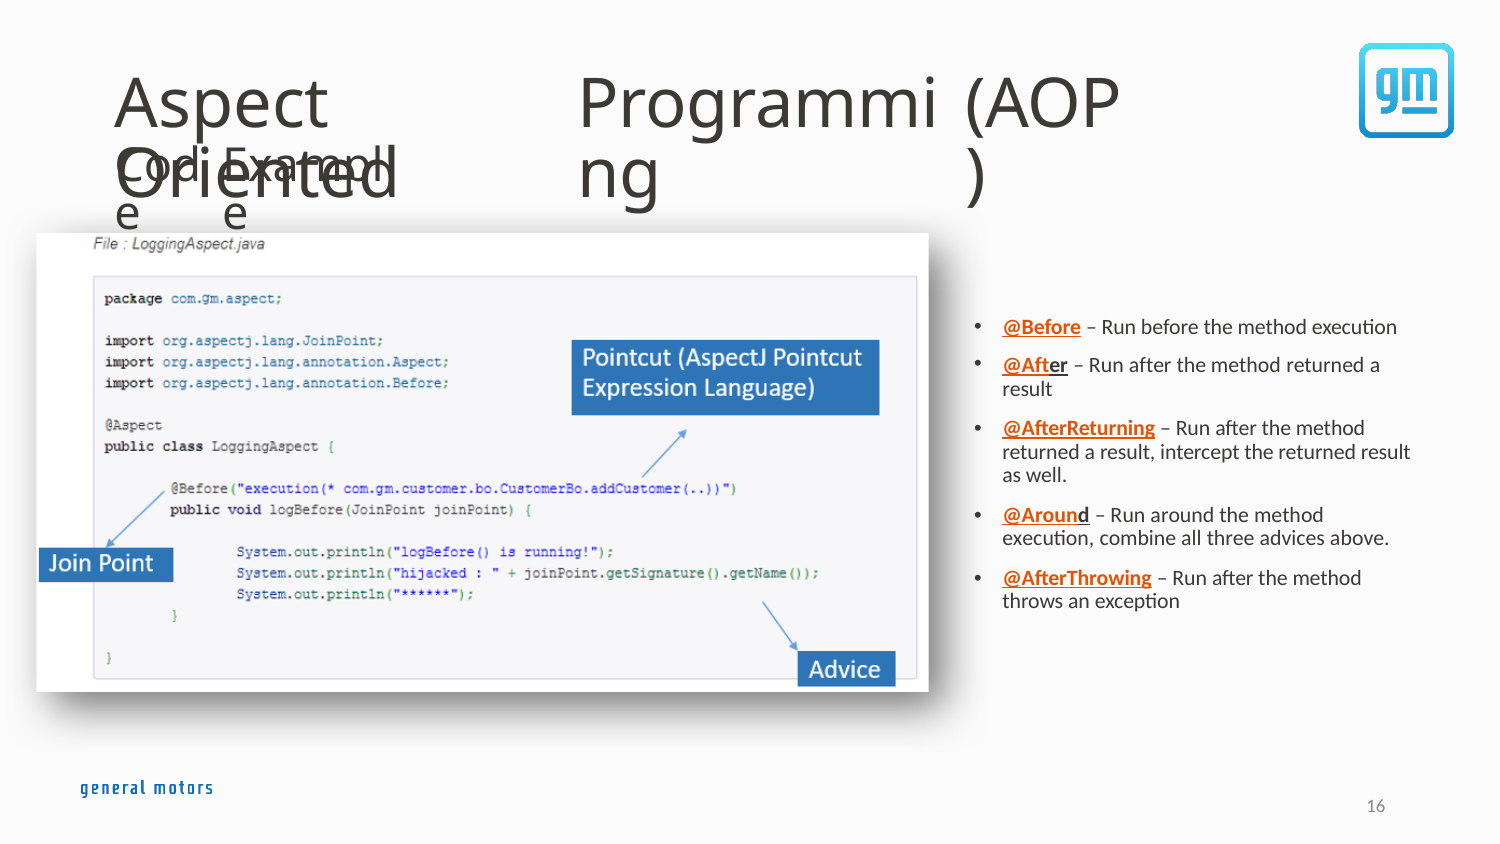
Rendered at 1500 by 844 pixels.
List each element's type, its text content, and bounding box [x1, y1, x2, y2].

text_box Programming [575, 66, 962, 139]
text_box • • [978, 312, 987, 377]
text_box • [978, 501, 987, 527]
text_box Code [112, 139, 220, 190]
picture [36, 233, 929, 692]
text_box Example [220, 139, 390, 190]
text_box @Before – Run before the method execution @After – Run after the method returned a result @AfterReturning – Run after the method returned a result, intercept the returned result as well. @Around – Run around the method execution, combine all three advices above. @AfterThrowing – Run after the method throws an exception [1000, 313, 1426, 615]
picture [1359, 132, 1454, 138]
text_box Aspect Oriented [112, 66, 574, 139]
text_box • [978, 414, 987, 440]
picture [81, 780, 212, 798]
picture [1359, 43, 1454, 133]
text_box 16 [1364, 795, 1390, 818]
text_box (AOP) [963, 66, 1135, 139]
text_box • [978, 564, 987, 590]
